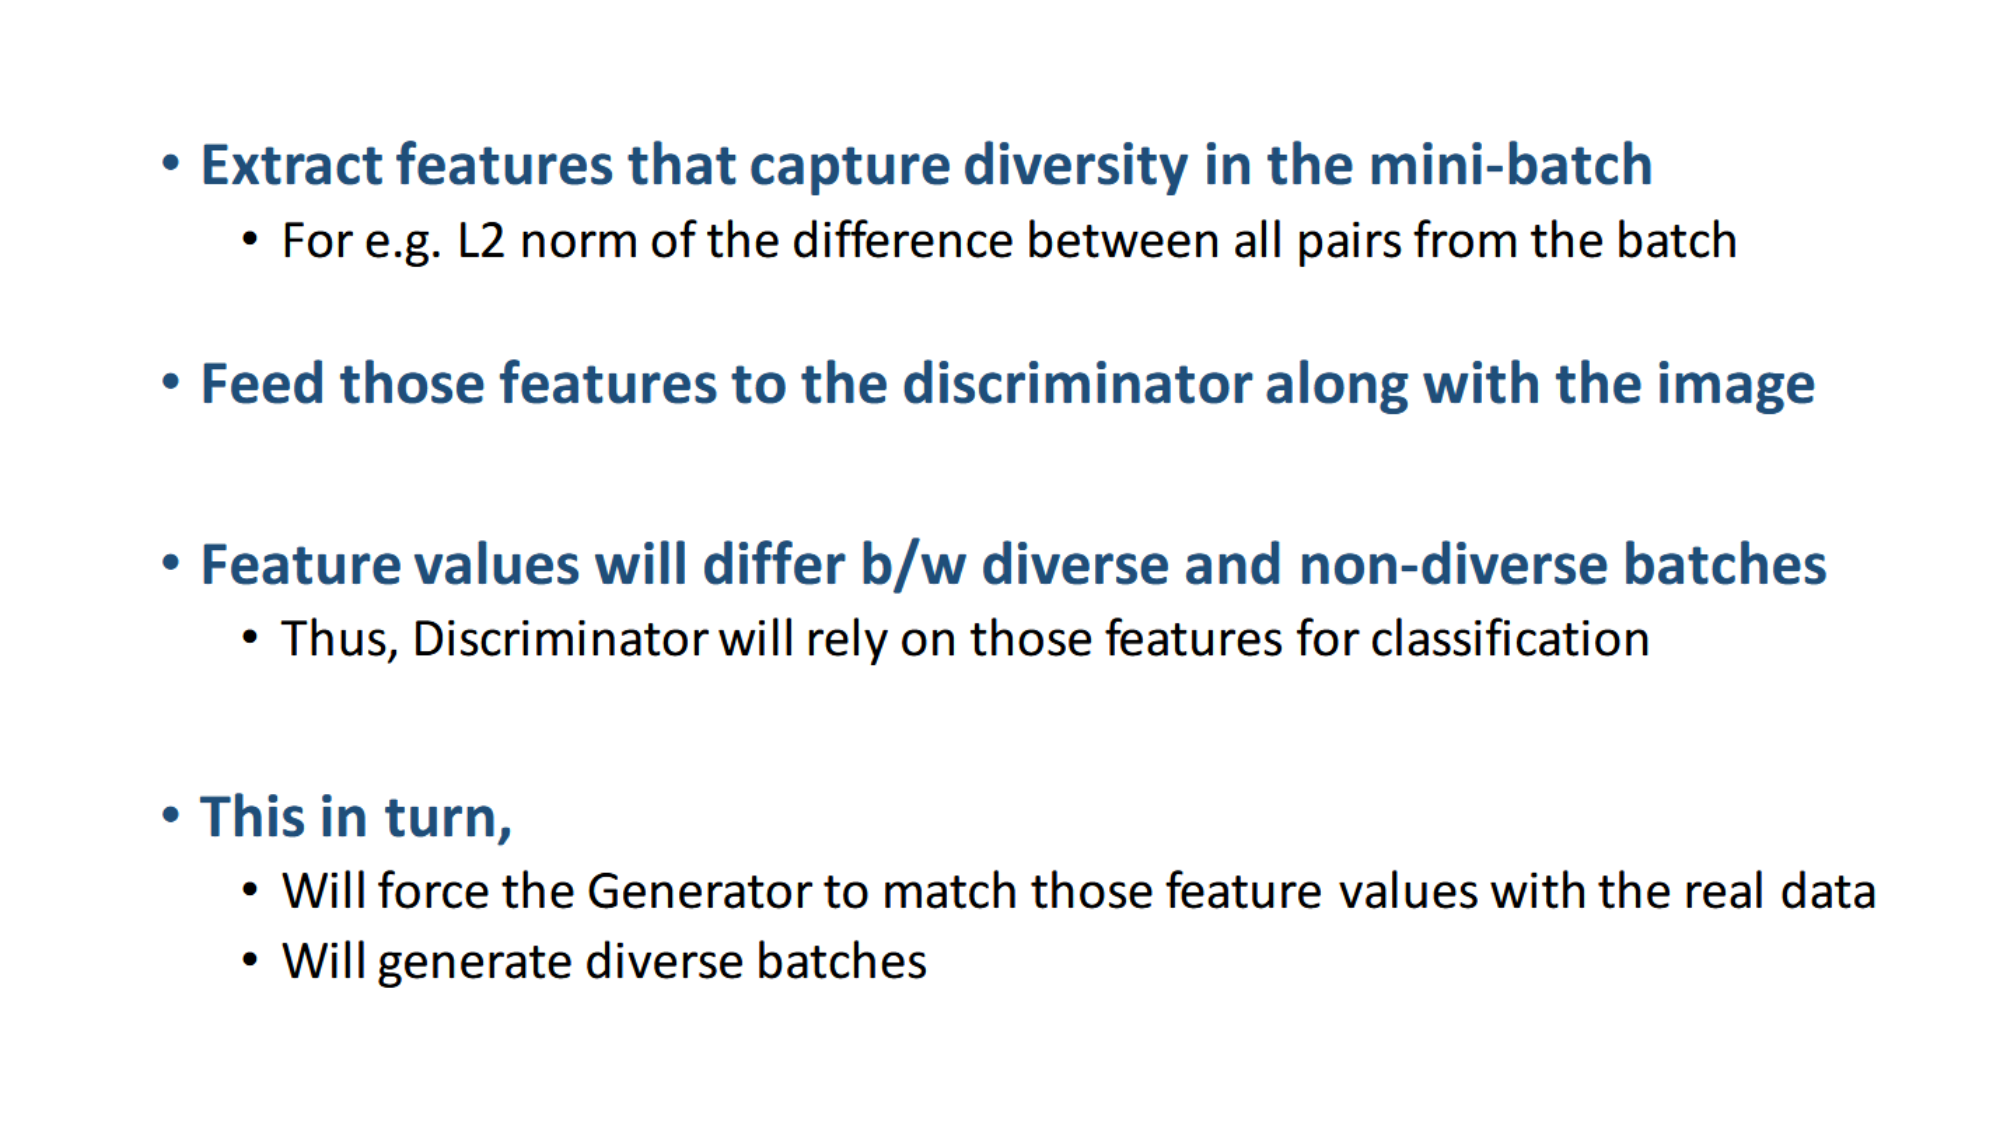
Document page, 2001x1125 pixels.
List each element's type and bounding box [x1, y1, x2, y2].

picture [136, 124, 1961, 1009]
